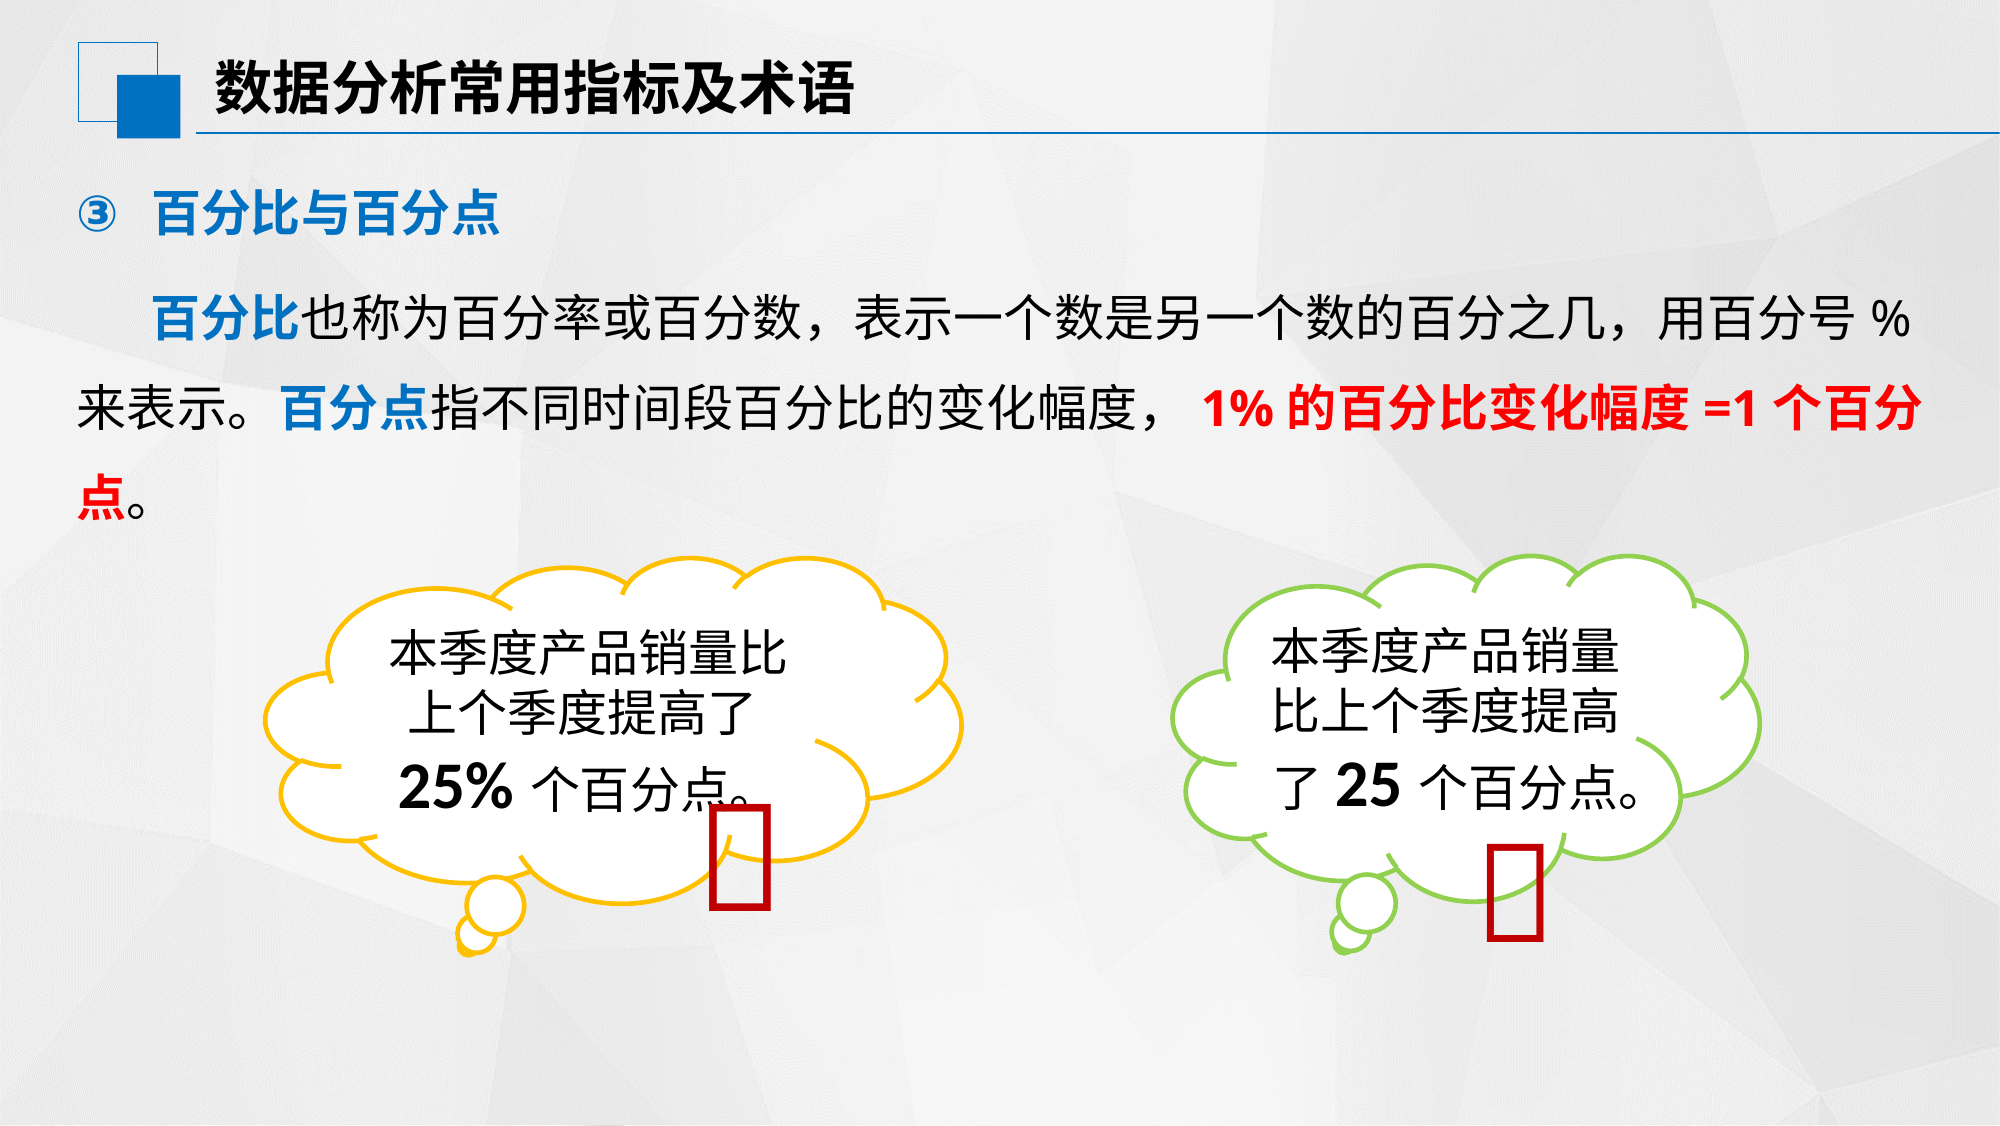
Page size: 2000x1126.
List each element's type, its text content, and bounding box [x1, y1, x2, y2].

text_box  [1459, 797, 1608, 932]
picture [0, 0, 2000, 1126]
text_box 百分比与百分点 [61, 173, 922, 249]
text_box 本季度产品销量比上个季度提高了25个百分点。 [1170, 553, 1762, 956]
title 数据分析常用指标及术语 [194, 42, 988, 130]
text_box  [680, 753, 841, 889]
text_box 本季度产品销量比上个季度提高了25%个百分点。 [263, 555, 964, 958]
text_box 百分比也称为百分率或百分数，表示一个数是另一个数的百分之几，用百分号%来表示。百分点指不同时间段百分比的变化幅度，1%的百分比变化幅度=1个百分点。 [61, 249, 1939, 535]
